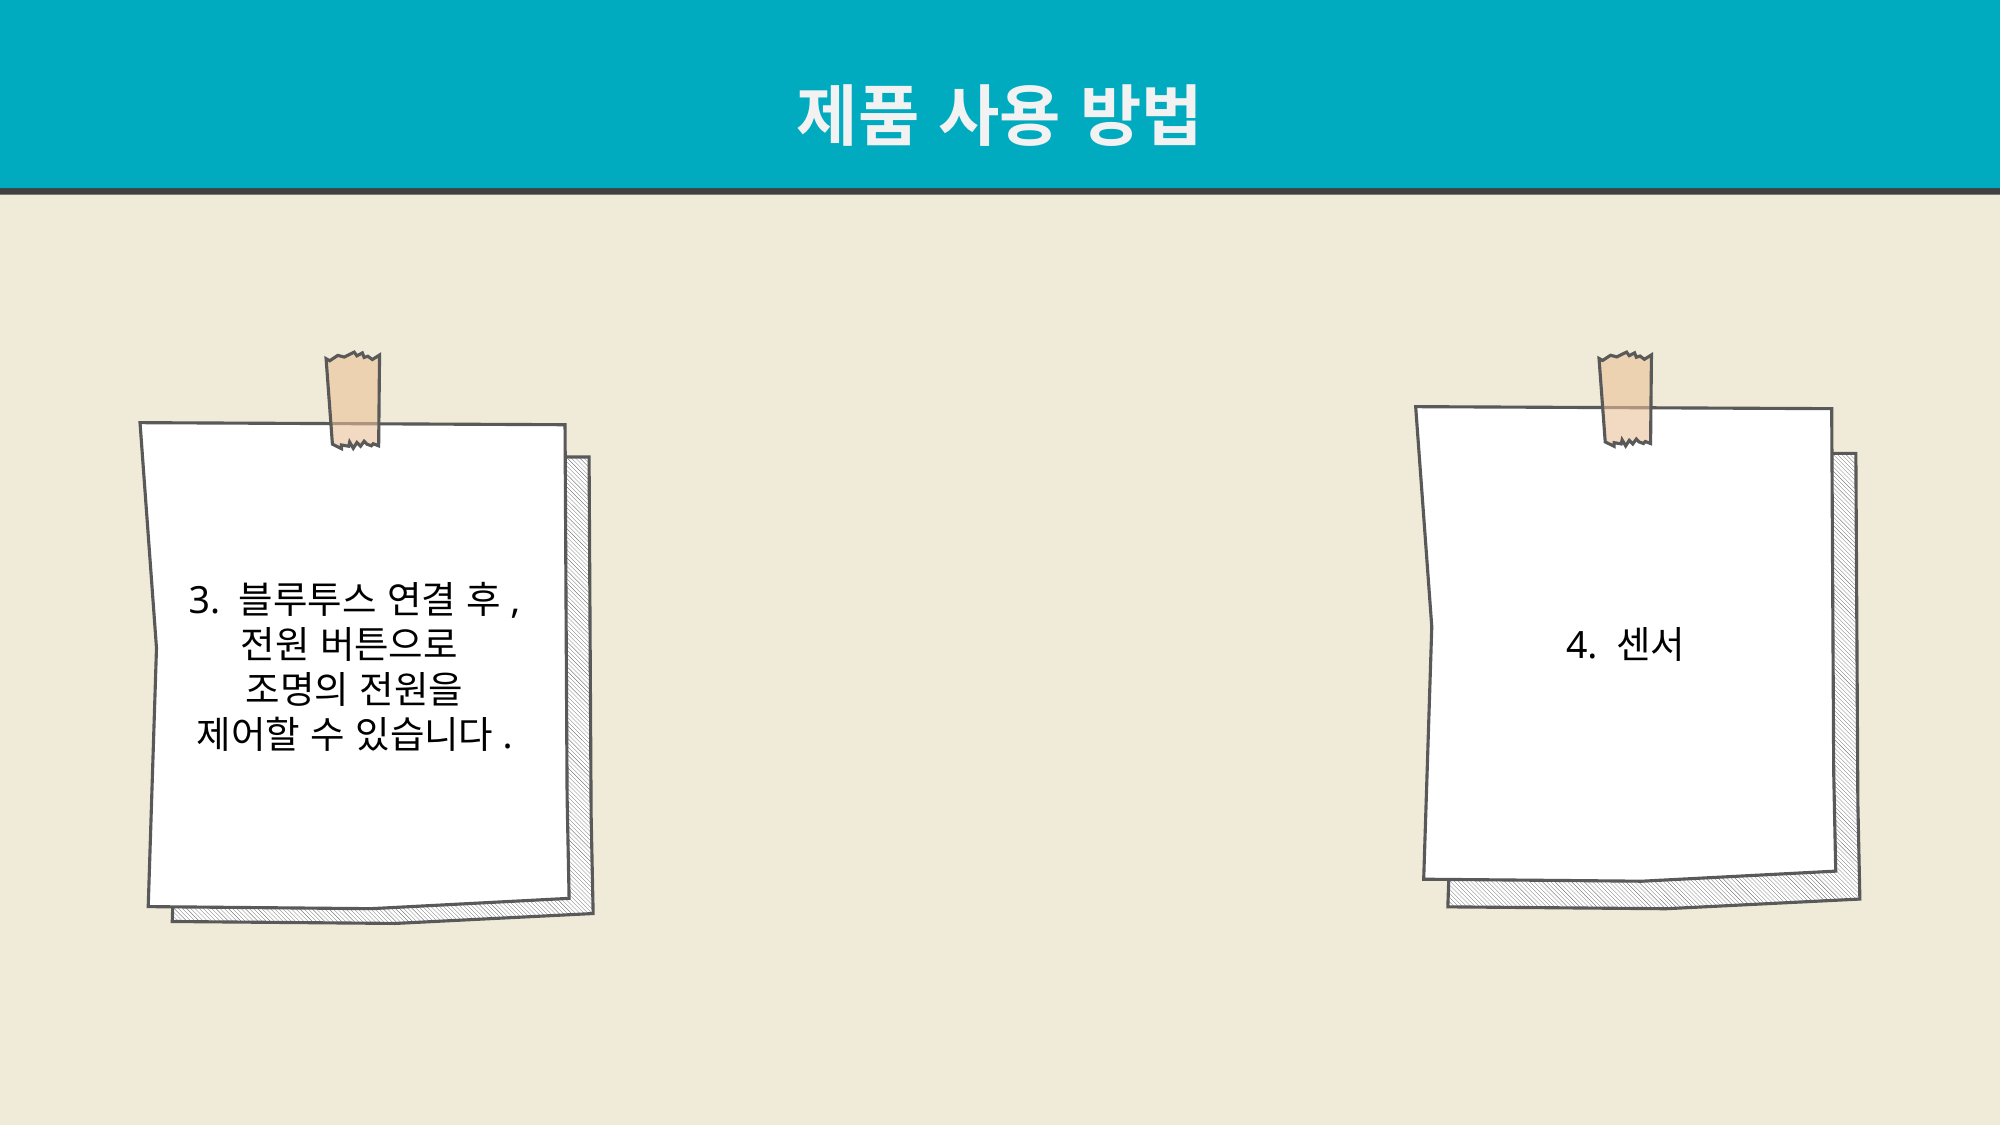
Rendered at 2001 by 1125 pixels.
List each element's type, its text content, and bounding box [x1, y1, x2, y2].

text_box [1415, 351, 1860, 909]
text_box 제품 사용 방법 [0, 0, 2000, 189]
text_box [139, 351, 594, 924]
